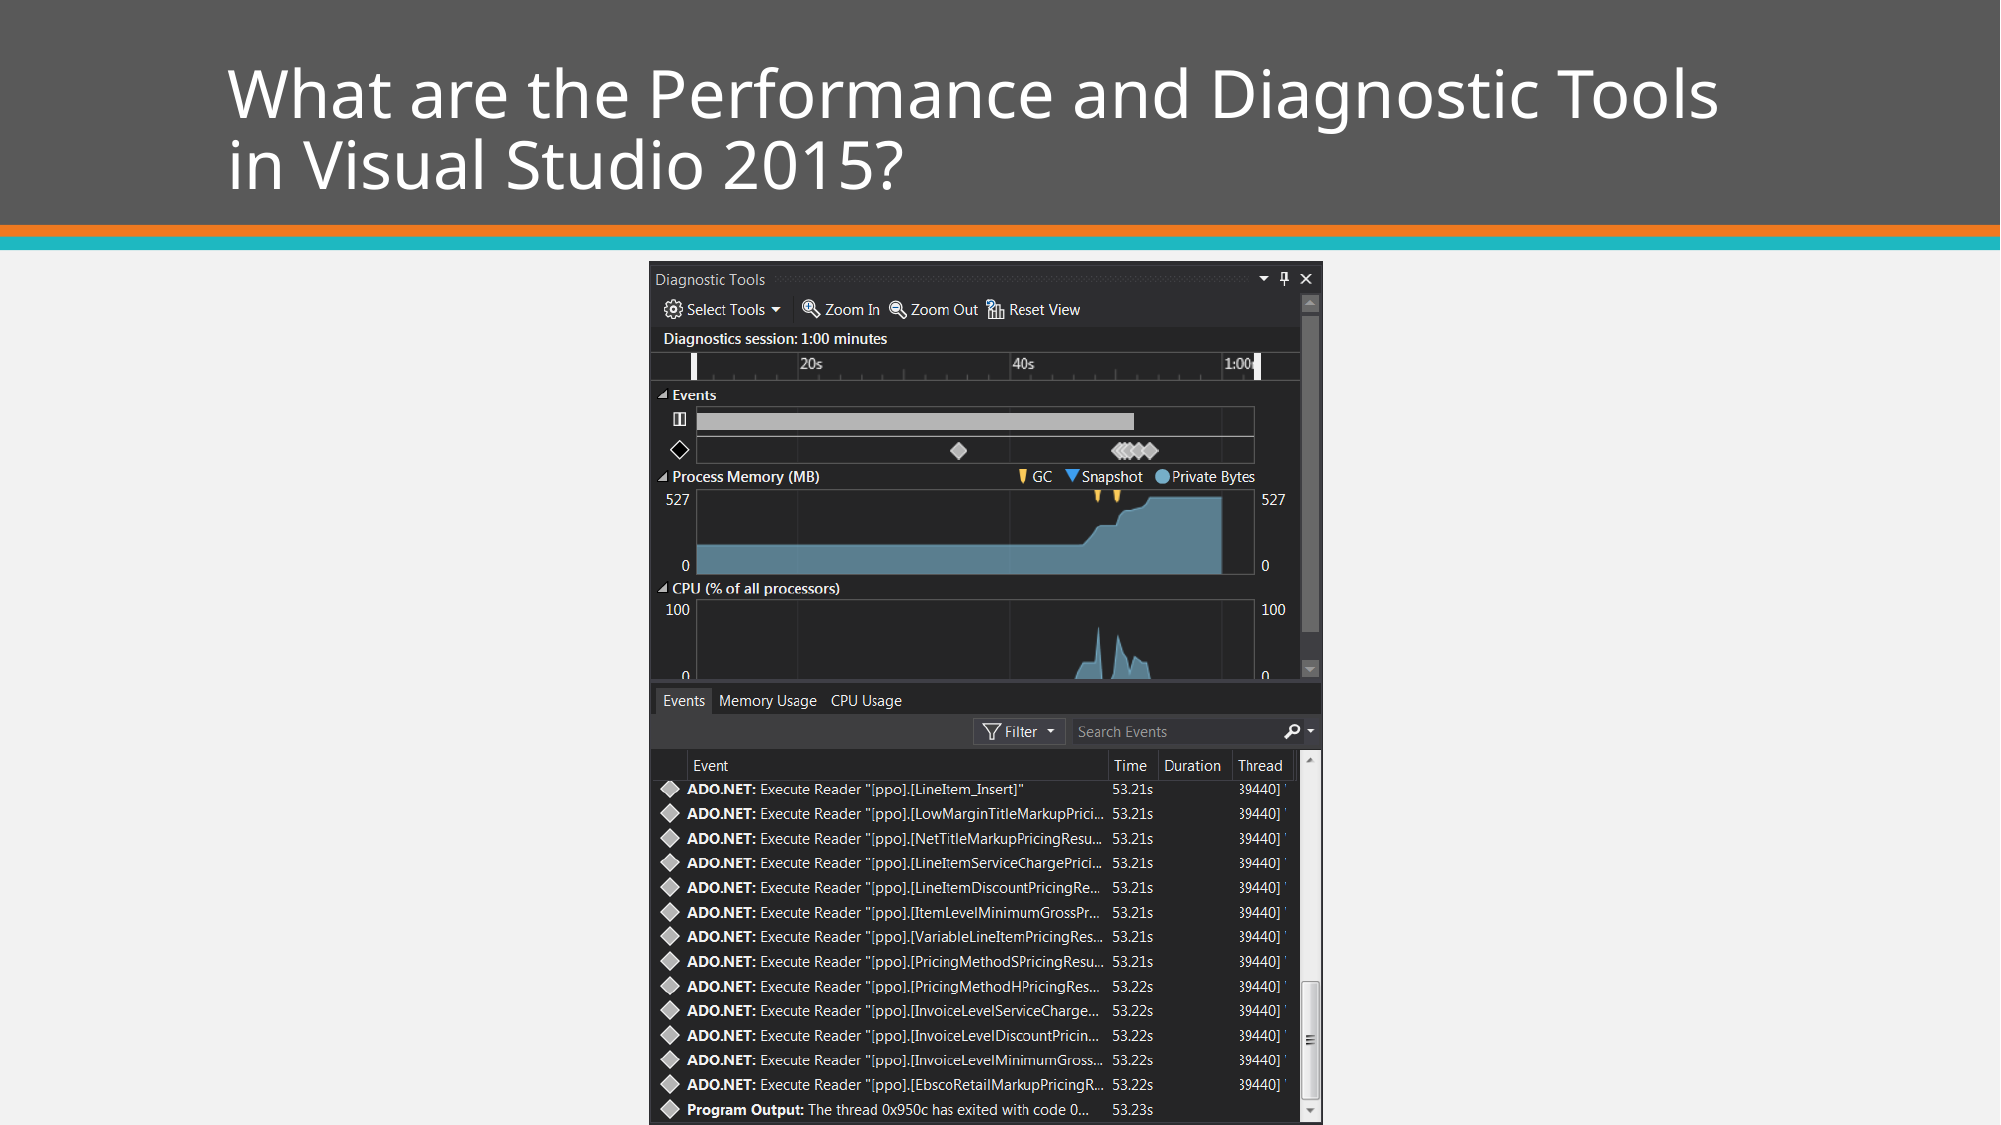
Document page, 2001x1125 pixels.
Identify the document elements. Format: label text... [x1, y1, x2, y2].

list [649, 261, 1323, 1125]
title What are the Performance and Diagnostic Tools in Visual Studio 2015? [212, 41, 1788, 212]
